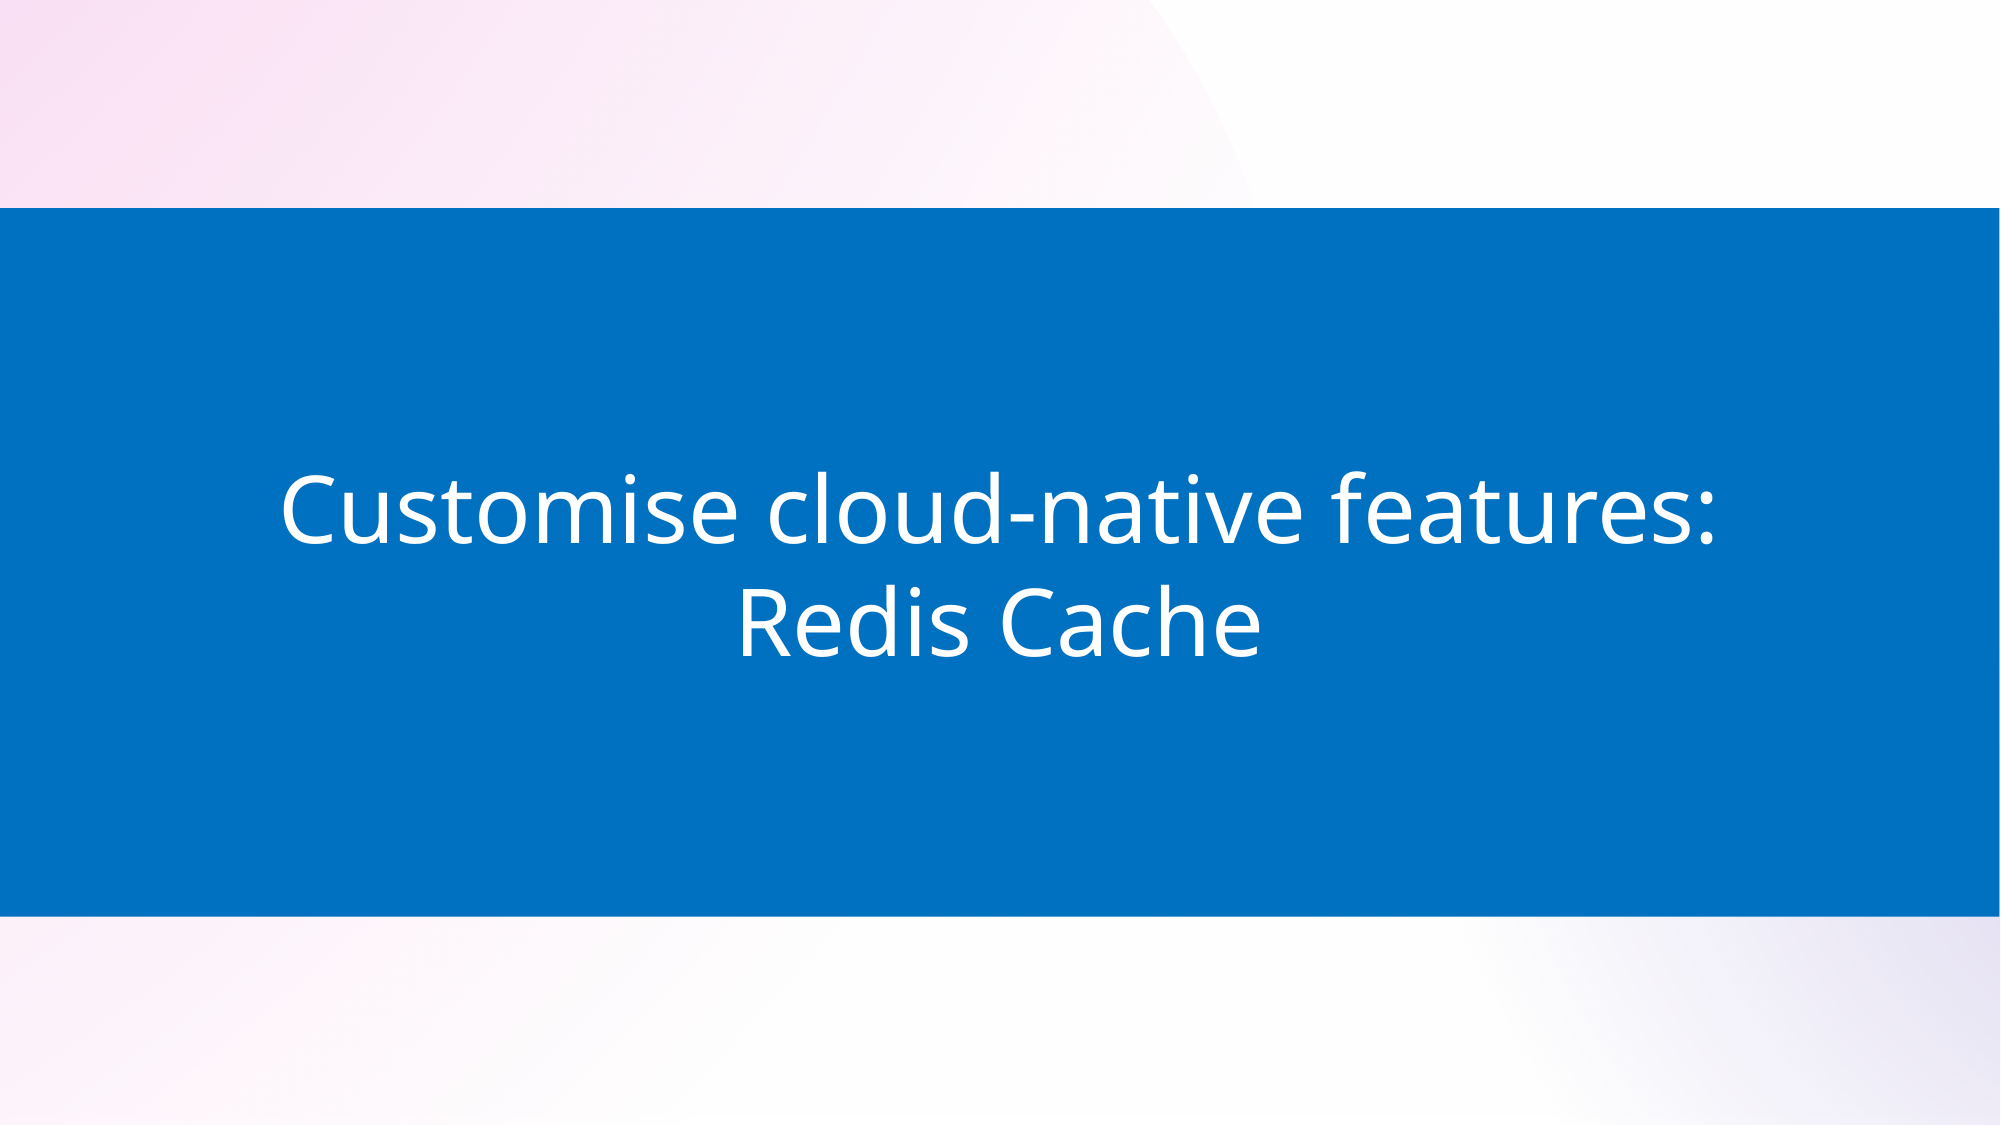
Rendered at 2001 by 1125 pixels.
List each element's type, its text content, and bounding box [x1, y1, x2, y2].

picture [0, 0, 2001, 1125]
text_box Customise cloud-native features: Redis Cache [0, 207, 2000, 918]
